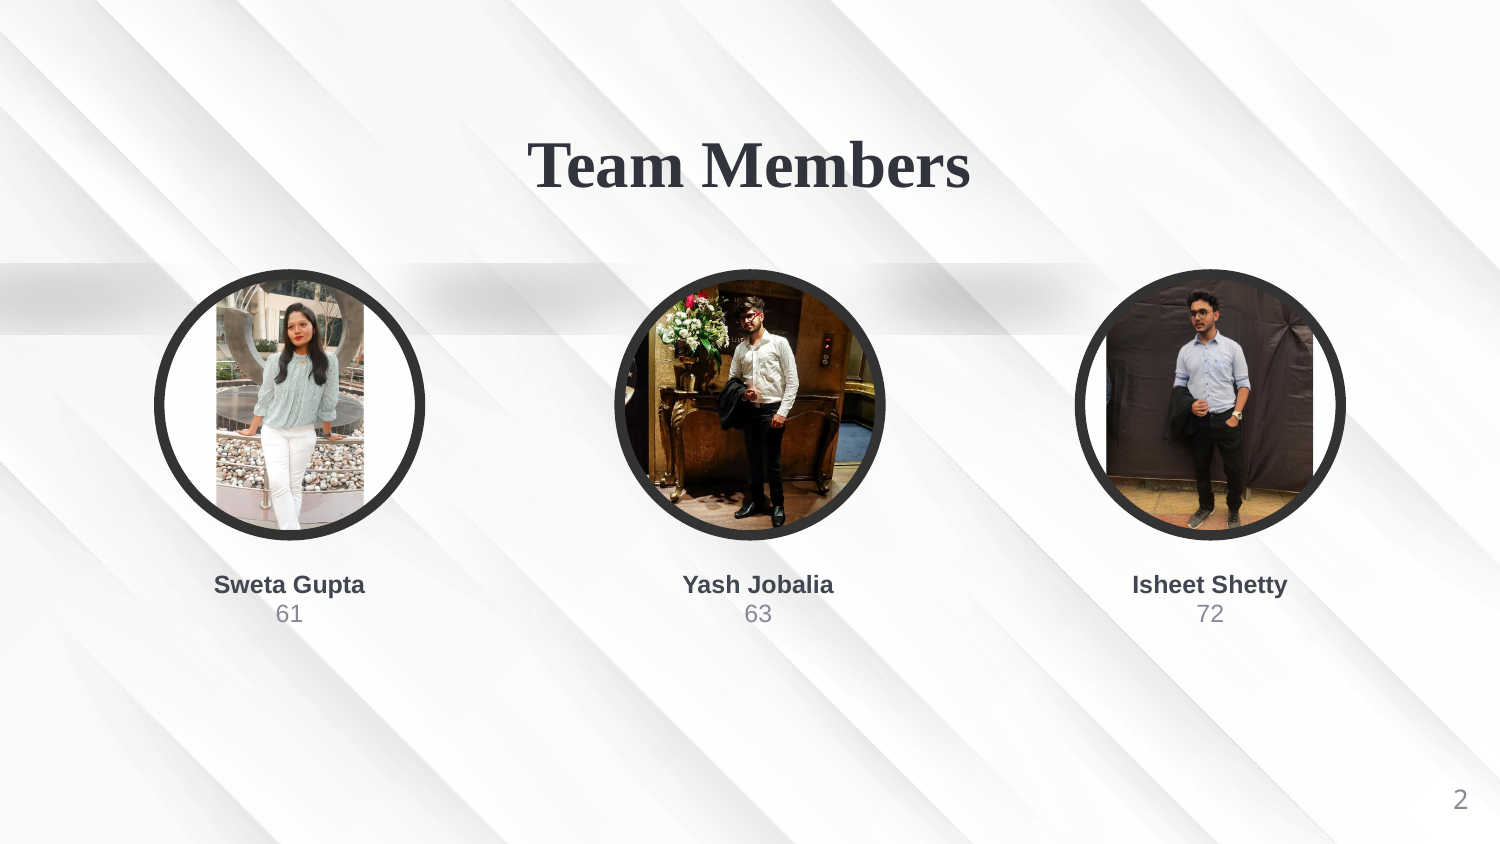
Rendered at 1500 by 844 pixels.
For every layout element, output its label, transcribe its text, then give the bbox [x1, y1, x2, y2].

text_box Sweta Gupta 61 [167, 568, 412, 689]
slide_number 2 [1378, 766, 1469, 832]
text_box Isheet Shetty 72 [1088, 568, 1333, 689]
text_box Yash Jobalia 63 [636, 568, 881, 689]
title Team Members [140, 137, 1360, 203]
picture [0, 0, 1500, 844]
